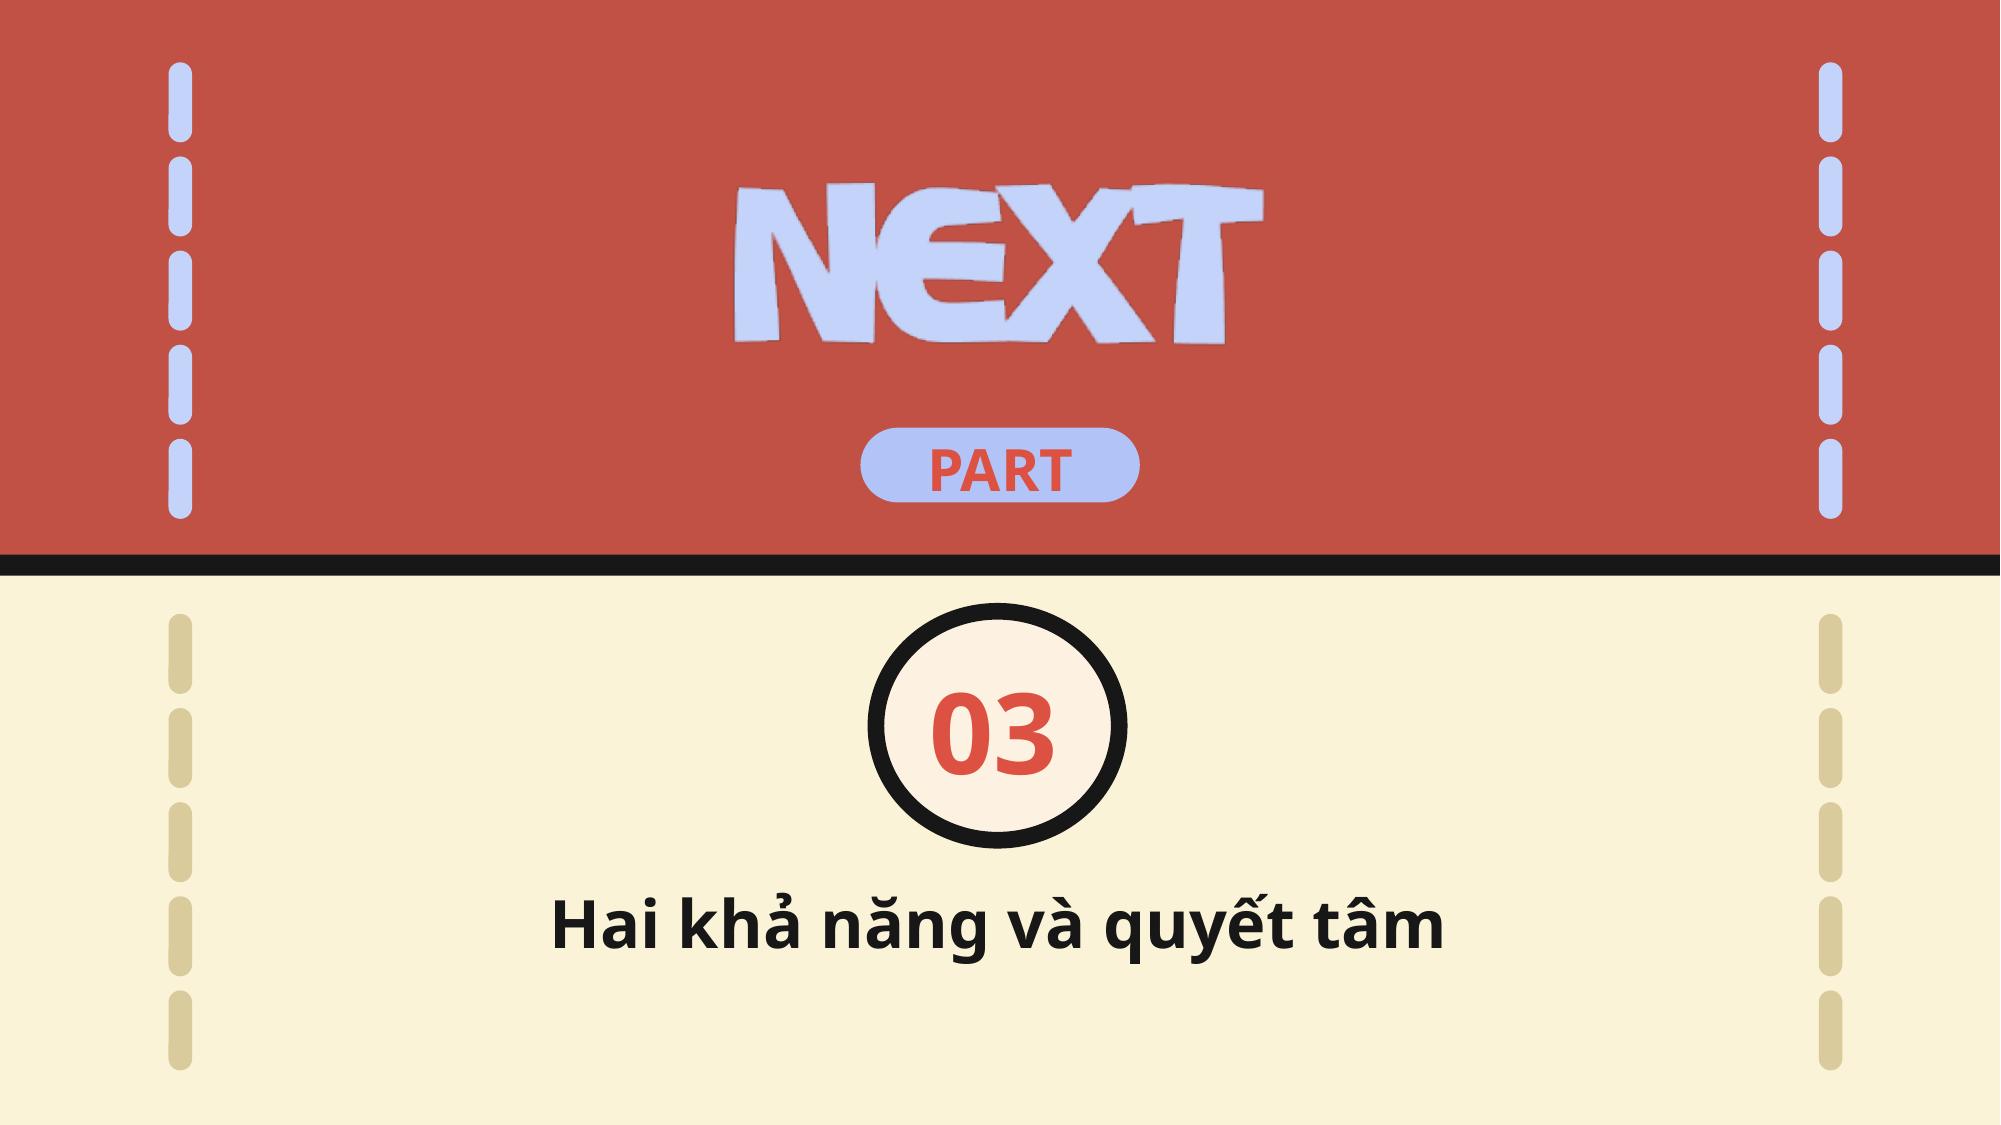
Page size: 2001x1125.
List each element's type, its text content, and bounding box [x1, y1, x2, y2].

picture [695, 133, 1305, 385]
text_box [168, 344, 193, 425]
text_box [168, 62, 193, 143]
text_box [1818, 62, 1843, 143]
text_box [1818, 896, 1843, 977]
text_box [1818, 990, 1843, 1071]
text_box [1818, 708, 1843, 788]
text_box [168, 156, 193, 237]
text_box [168, 990, 193, 1071]
text_box [168, 896, 193, 977]
text_box 03 [875, 611, 1120, 841]
text_box [0, 576, 2000, 1125]
text_box [860, 427, 1140, 503]
text_box [1818, 156, 1843, 237]
text_box [1818, 802, 1843, 883]
text_box [1818, 438, 1843, 519]
text_box Hai khả năng và quyết tâm [168, 874, 1829, 970]
text_box [168, 250, 193, 331]
text_box [0, 0, 2000, 554]
text_box PART [905, 425, 1095, 495]
text_box [1818, 344, 1843, 425]
text_box [168, 438, 193, 519]
text_box [168, 802, 193, 883]
text_box [1818, 250, 1843, 331]
text_box [1818, 613, 1843, 694]
text_box [168, 708, 193, 788]
text_box [0, 554, 2000, 576]
text_box [168, 613, 193, 694]
